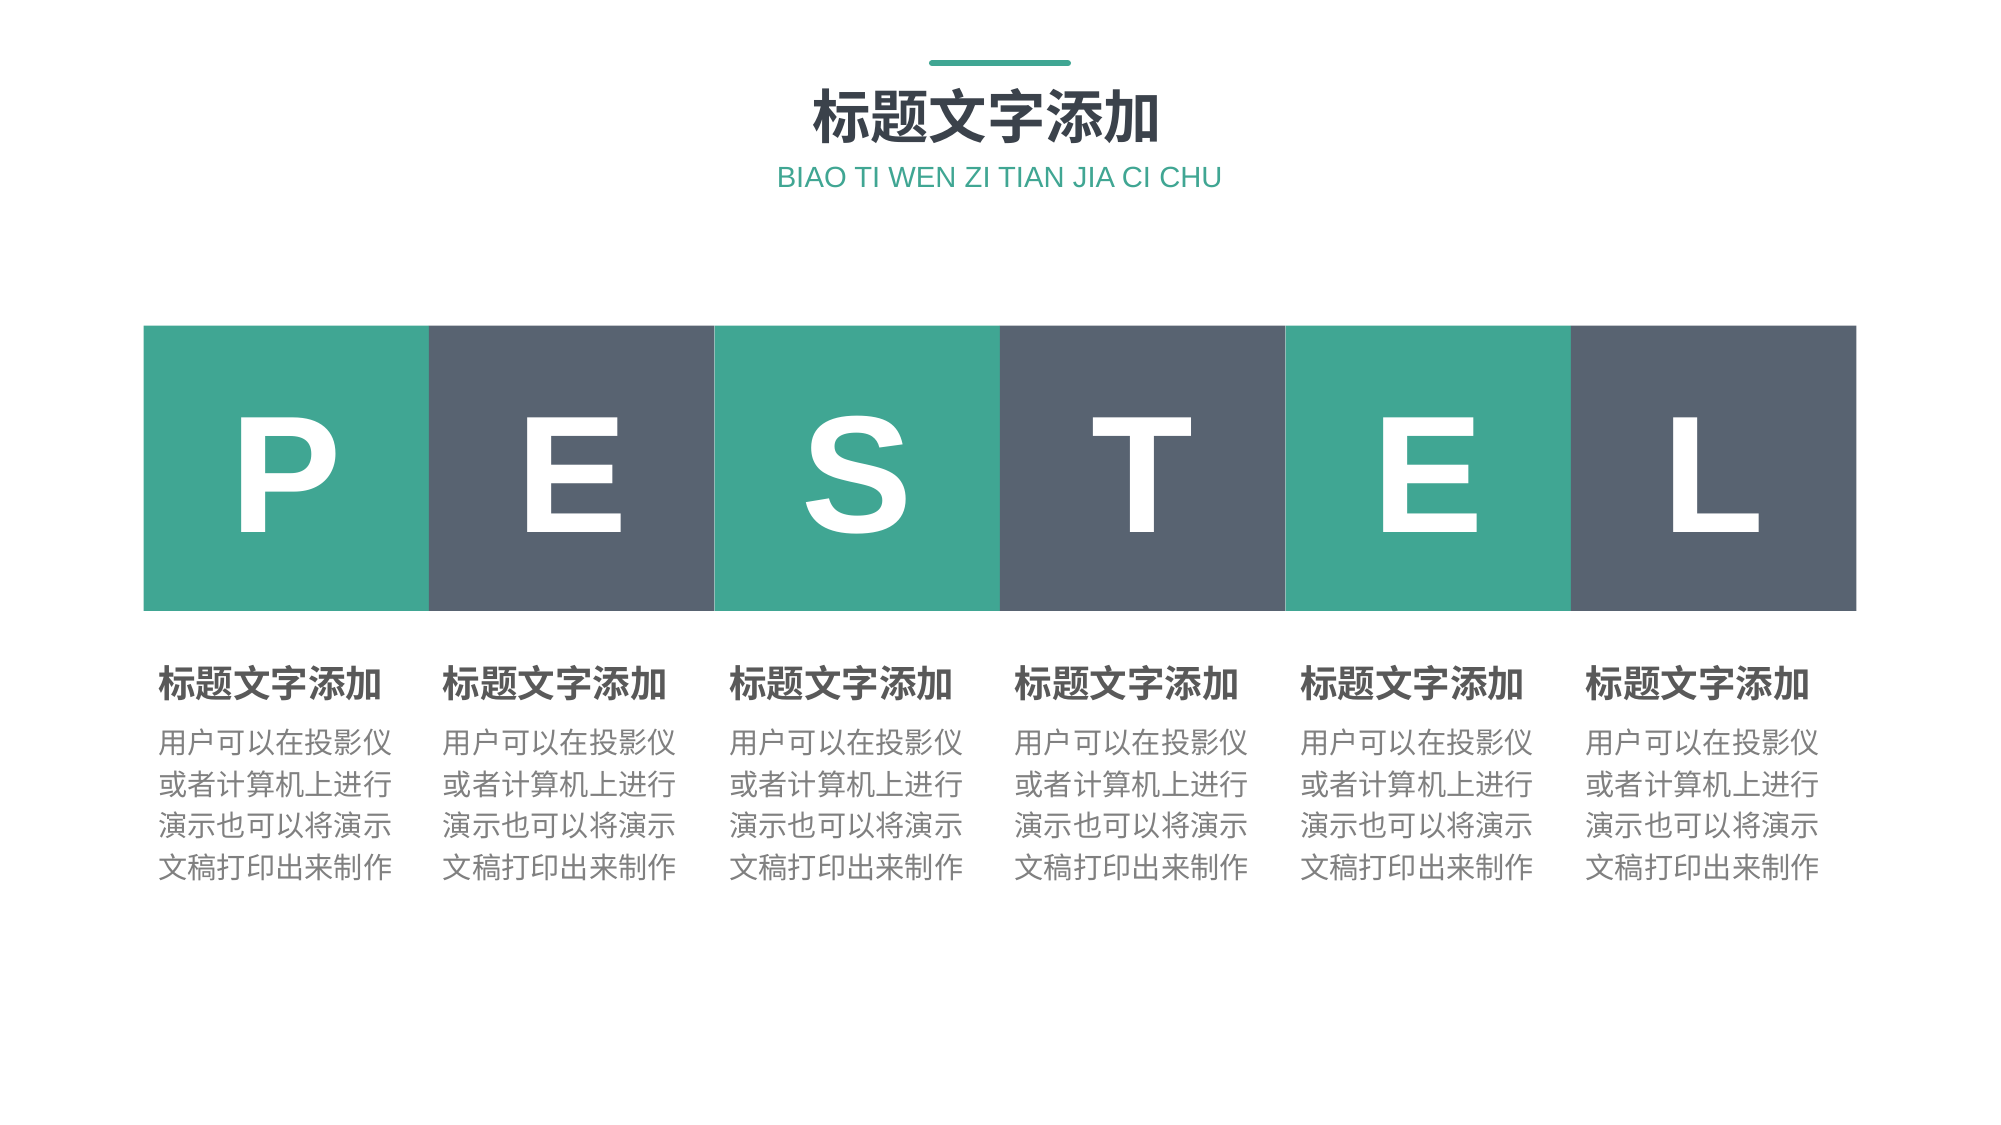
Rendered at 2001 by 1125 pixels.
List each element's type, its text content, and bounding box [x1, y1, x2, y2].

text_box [143, 643, 428, 895]
text_box 标题文字添加 [797, 73, 1202, 150]
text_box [428, 643, 714, 895]
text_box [999, 643, 1285, 895]
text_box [1285, 643, 1570, 895]
text_box BIAO TI WEN ZI TIAN JIA CI CHU [762, 150, 1238, 201]
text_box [714, 643, 999, 895]
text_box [143, 325, 1857, 612]
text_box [1570, 643, 1857, 895]
